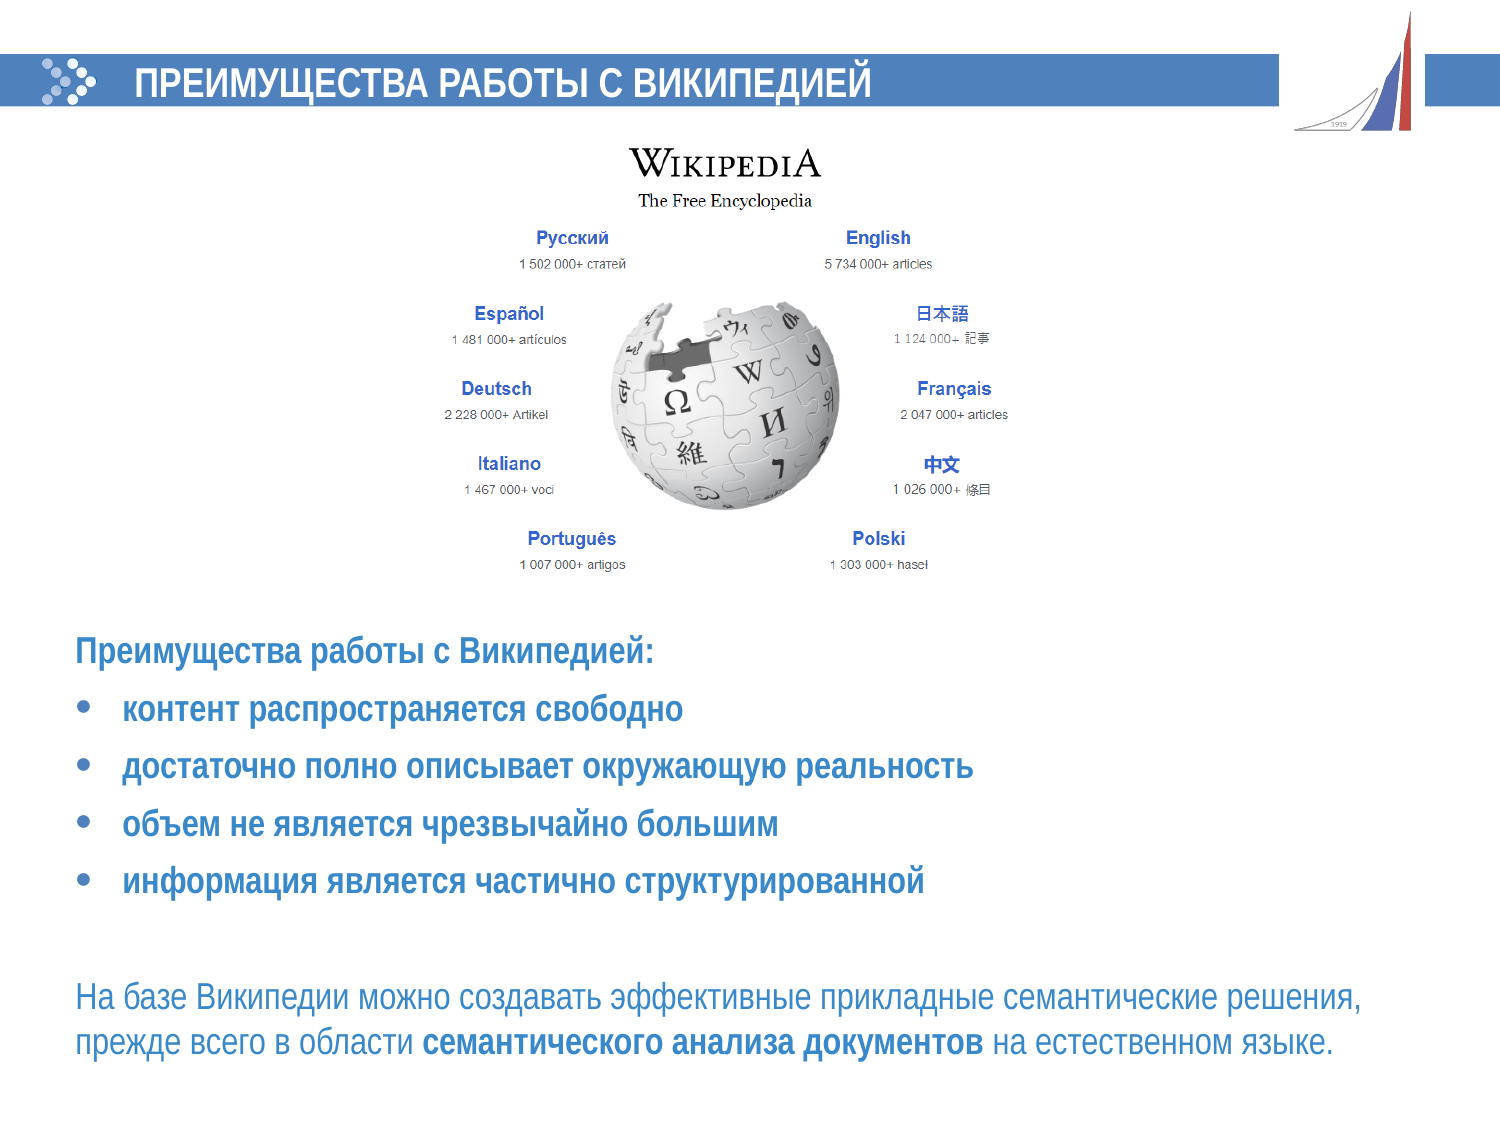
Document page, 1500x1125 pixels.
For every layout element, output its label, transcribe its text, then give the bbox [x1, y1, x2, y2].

picture [1291, 114, 1414, 138]
picture [37, 54, 98, 108]
picture [1291, 11, 1414, 48]
text_box ПРЕИМУЩЕСТВА РАБОТЫ С ВИКИПЕДИЕЙ [119, 48, 1500, 114]
text_box Преимущества работы с Википедией: контент распространяется свободно достаточно полно описывает окружающую реальность объем не является чрезвычайно большим информация является частично структурированной На базе Википедии можно создавать эффективные прикладные семантические решения, прежде всего в области семантического анализа документов на естественном языке. [60, 619, 1440, 1069]
picture [418, 132, 1028, 602]
